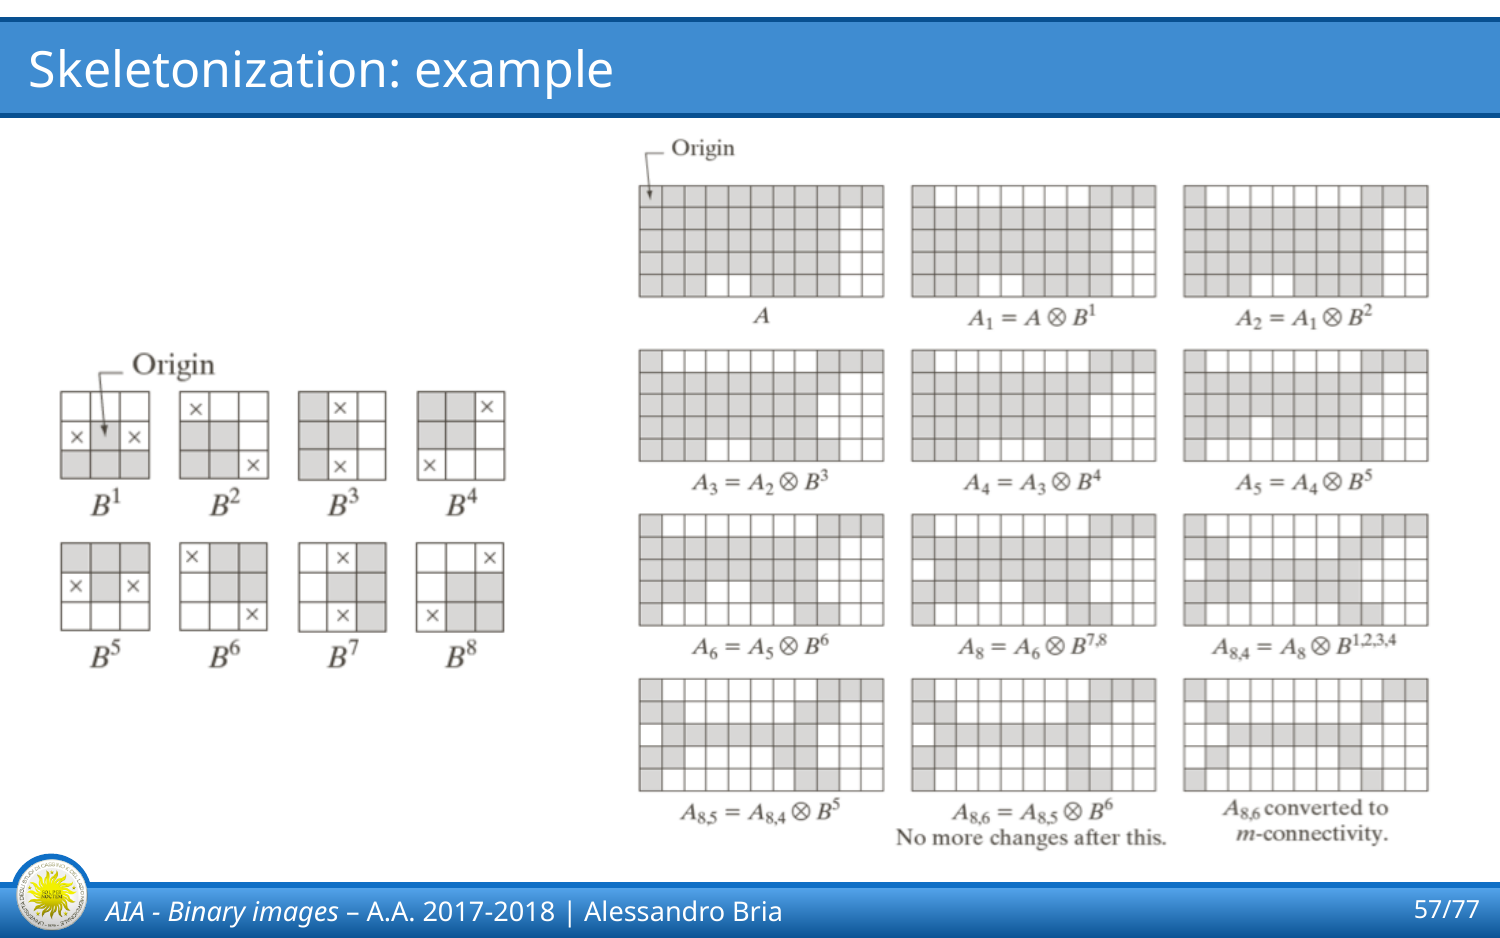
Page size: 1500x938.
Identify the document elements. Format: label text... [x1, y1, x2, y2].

title Skeletonization: example [0, 18, 1500, 117]
picture [15, 858, 88, 931]
picture [0, 350, 555, 682]
picture [596, 128, 1459, 865]
